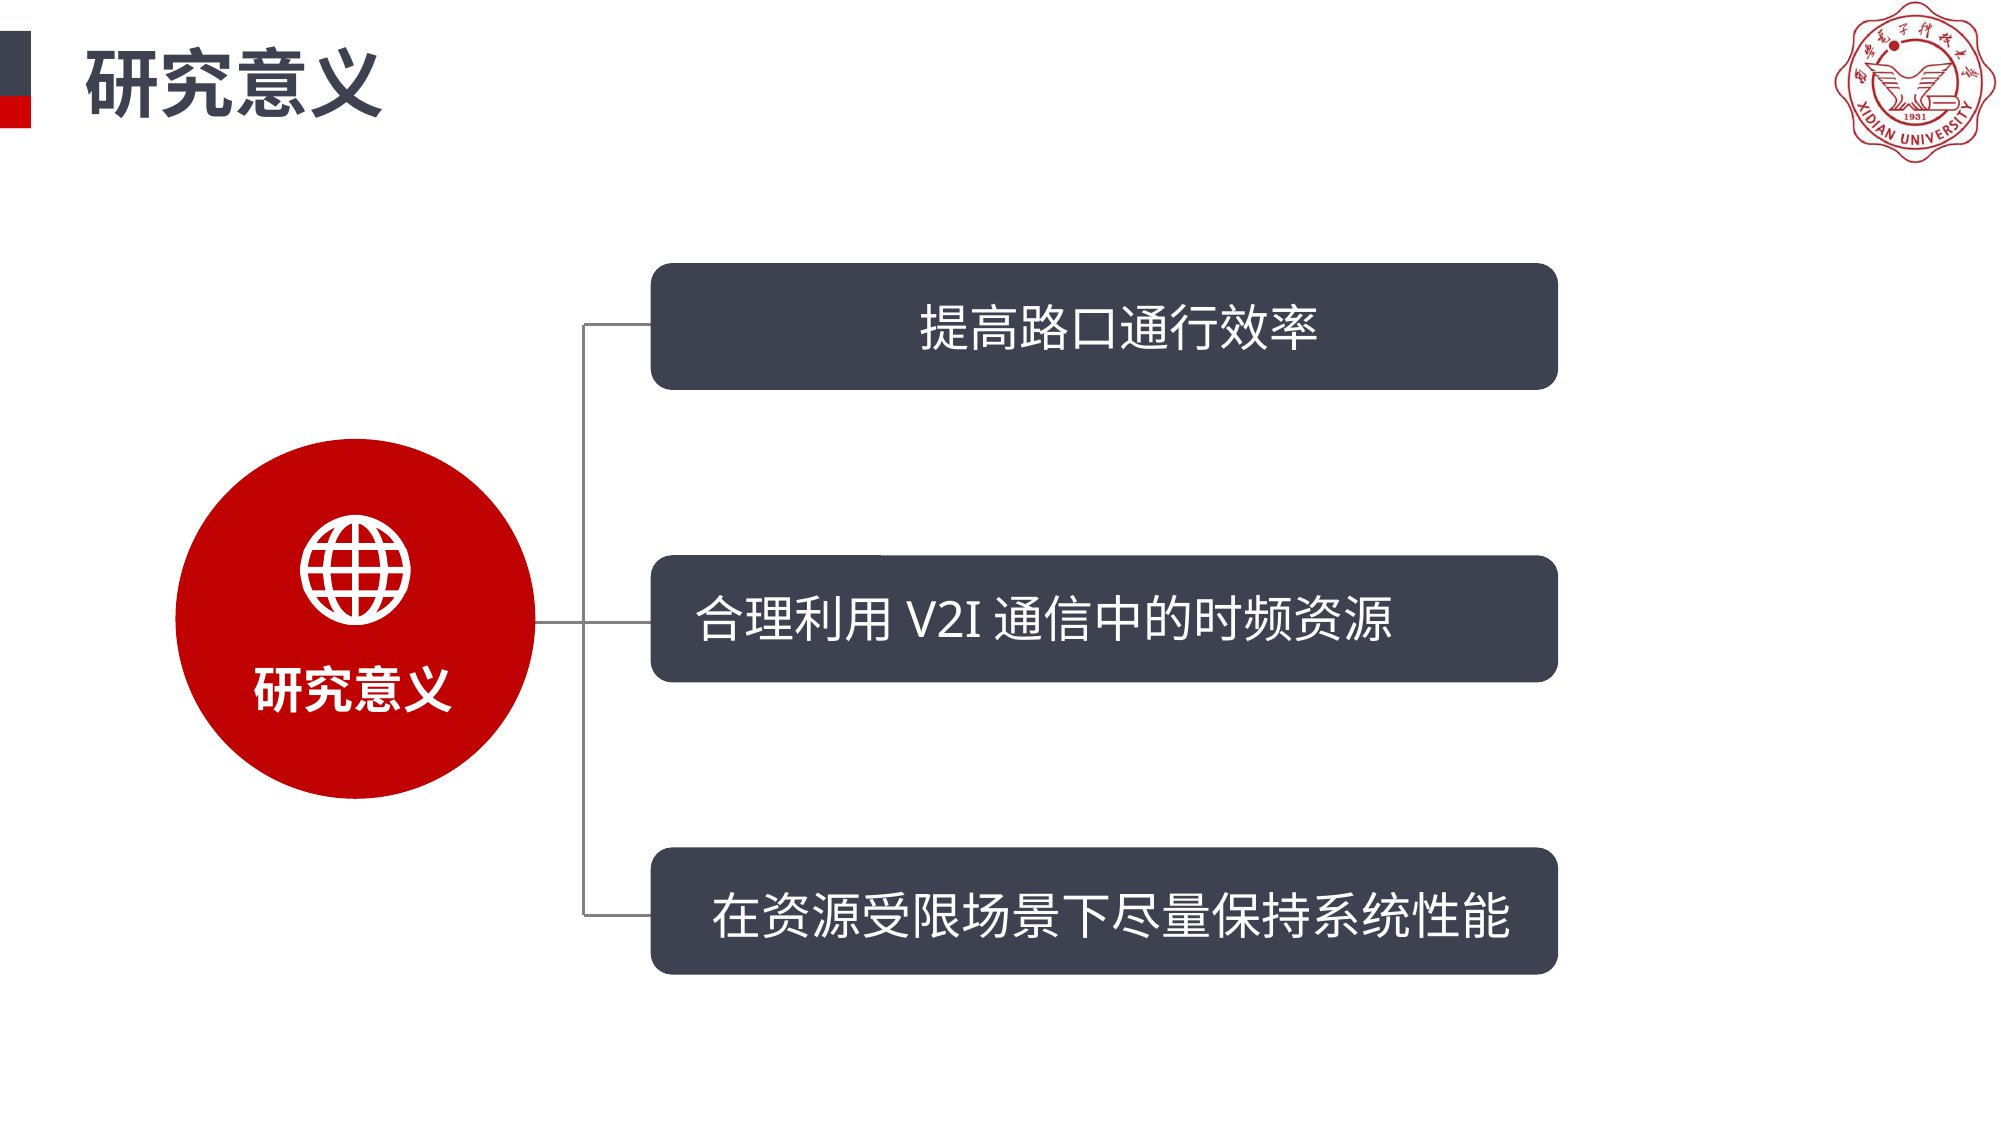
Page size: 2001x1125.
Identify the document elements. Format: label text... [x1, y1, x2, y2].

text_box 研究意义 [69, 29, 400, 134]
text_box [650, 847, 1559, 975]
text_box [175, 438, 536, 799]
picture [1832, 0, 1998, 165]
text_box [0, 30, 31, 129]
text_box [650, 555, 1559, 683]
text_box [650, 263, 1559, 390]
